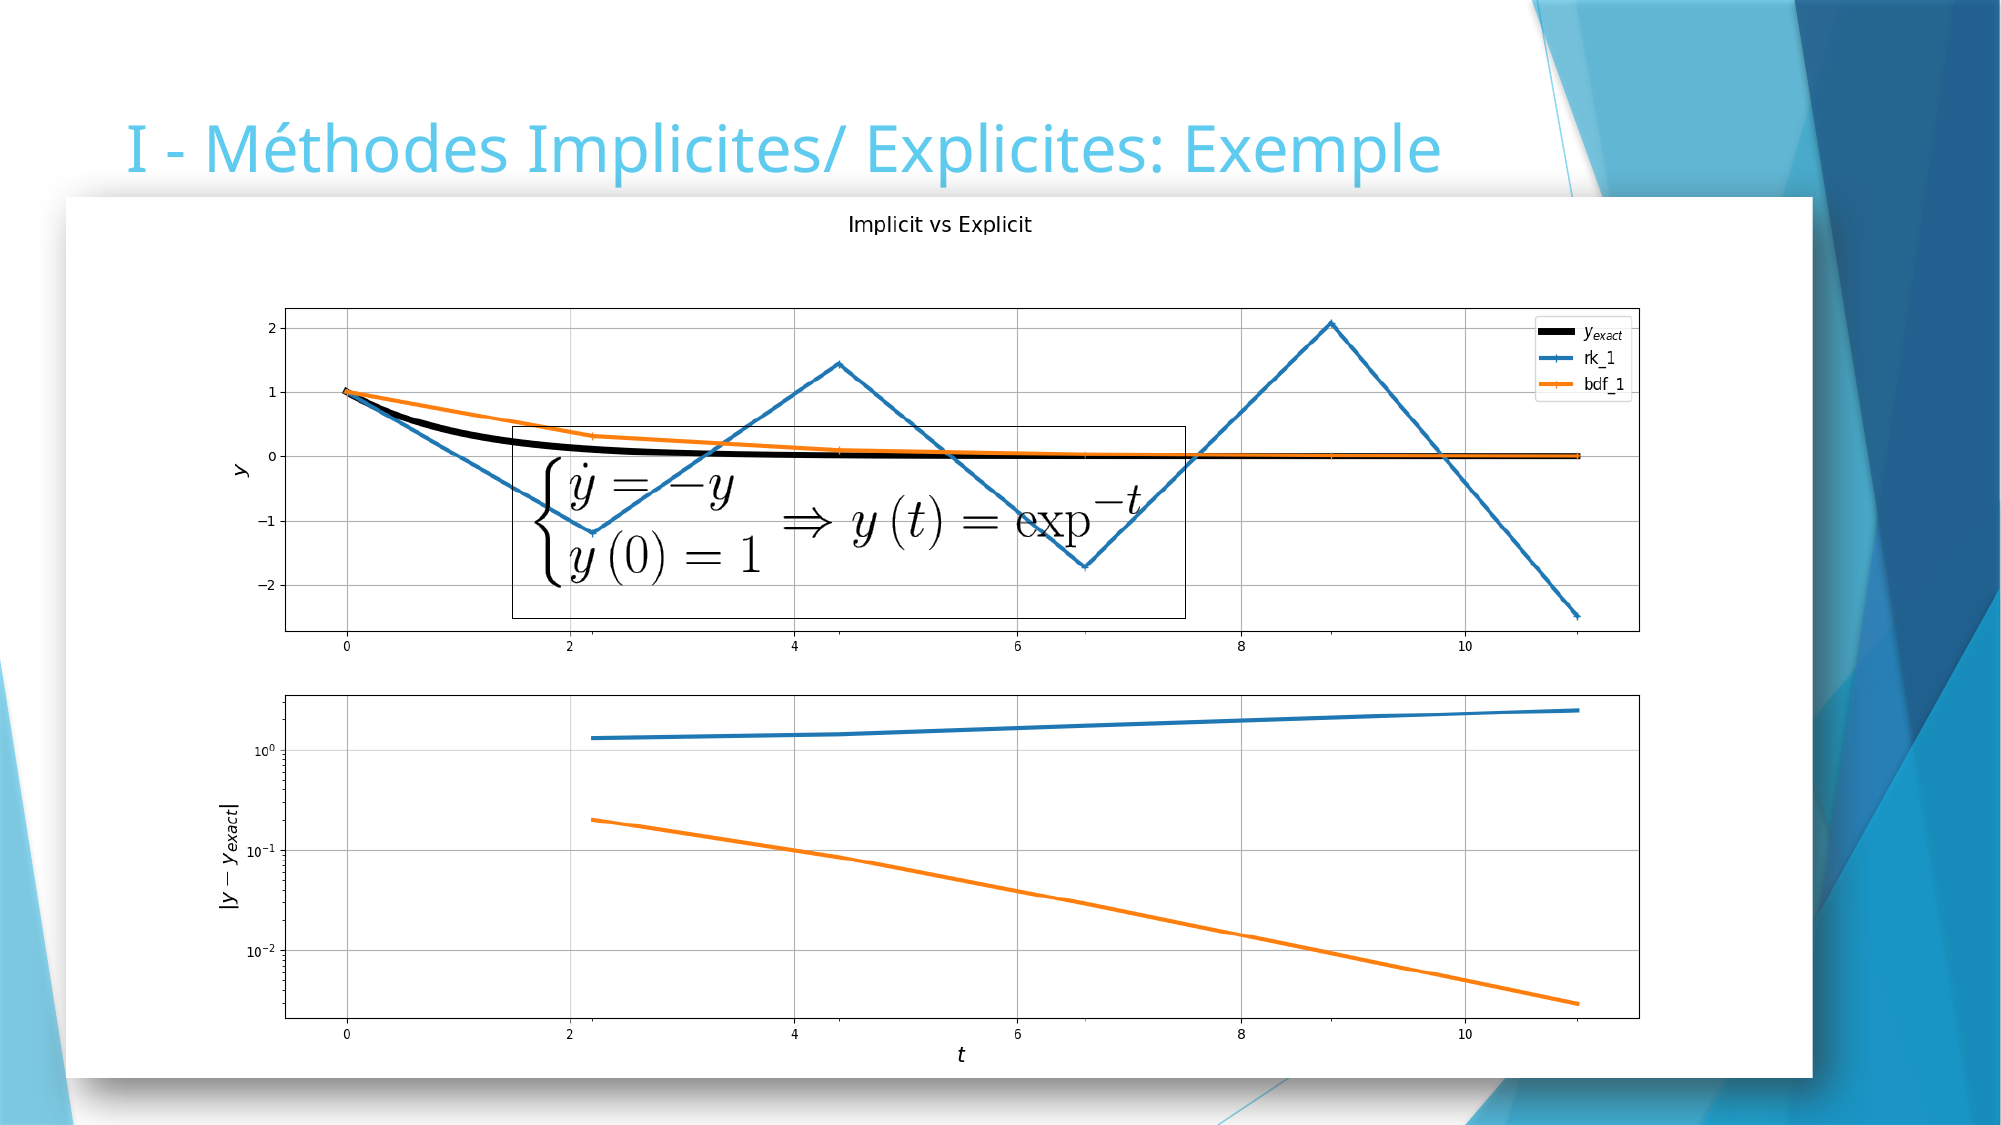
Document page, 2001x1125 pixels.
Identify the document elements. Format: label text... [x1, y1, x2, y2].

title I - Méthodes Implicites/ Explicites: Exemple [111, 99, 1522, 178]
picture [65, 179, 1814, 1079]
